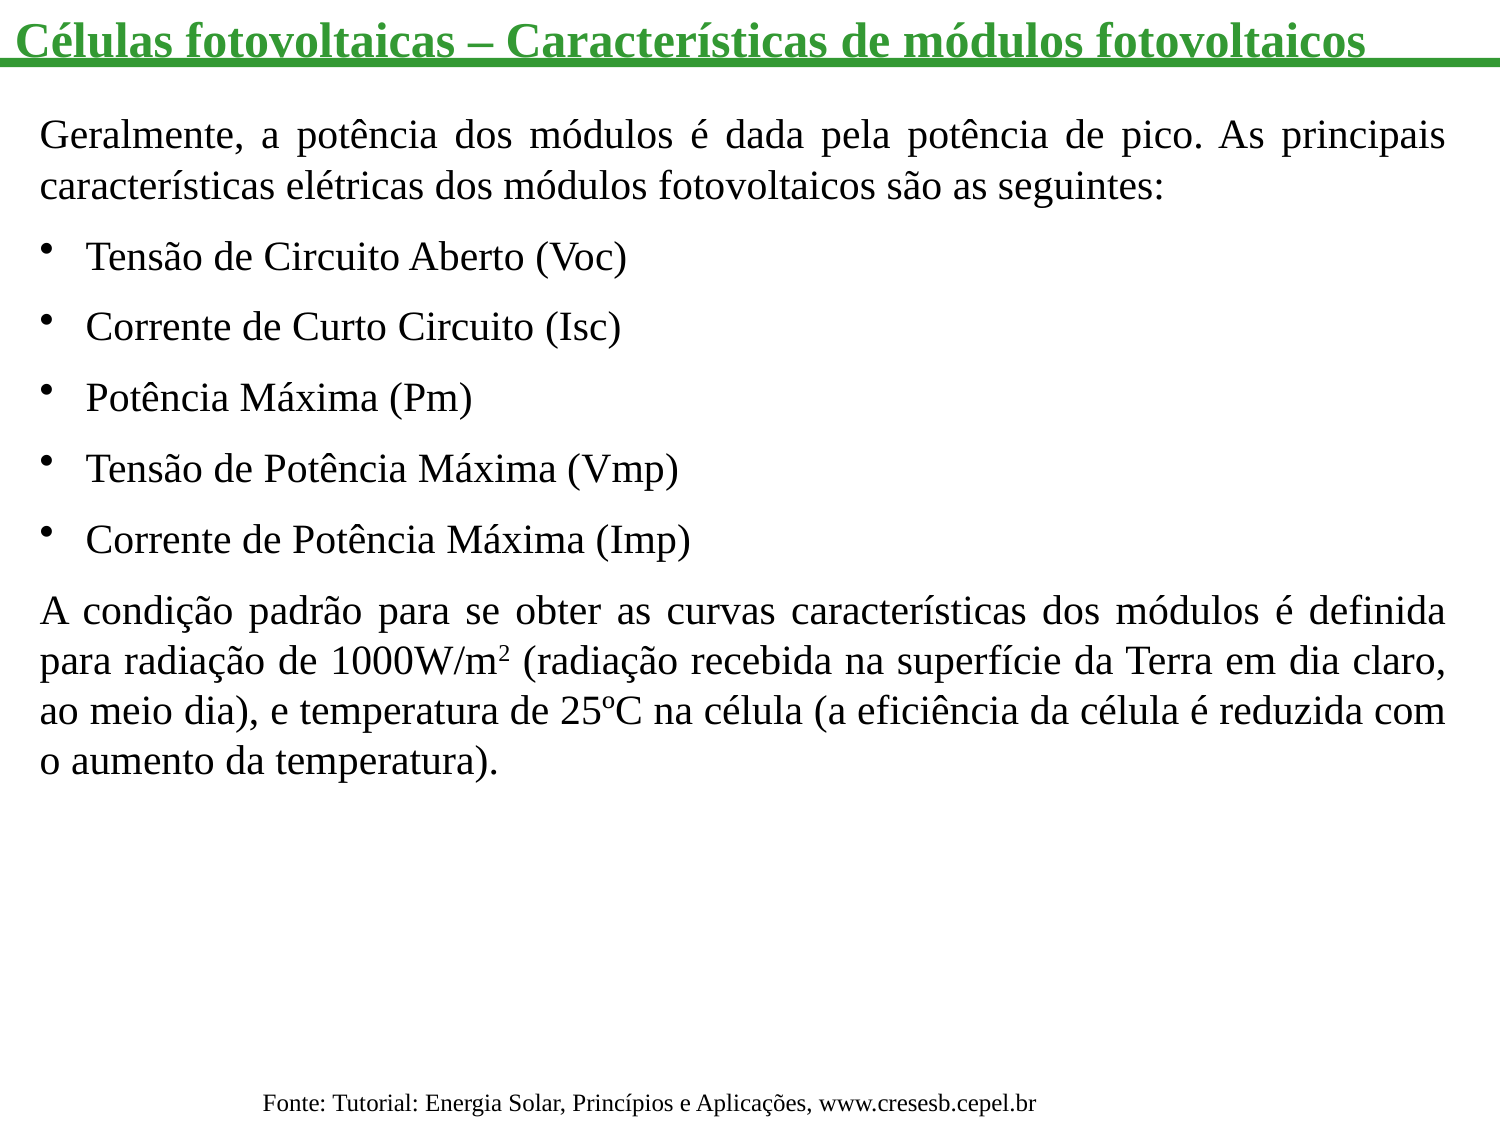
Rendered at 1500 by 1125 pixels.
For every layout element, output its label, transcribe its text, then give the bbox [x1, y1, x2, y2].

text_box Células fotovoltaicas – Características de módulos fotovoltaicos [0, 0, 1500, 75]
text_box Geralmente, a potência dos módulos é dada pela potência de pico. As principais características elétricas dos módulos fotovoltaicos são as seguintes: Tensão de Circuito Aberto (Voc) Corrente de Curto Circuito (Isc) Potência Máxima (Pm) Tensão de Potência Máxima (Vmp) Corrente de Potência Máxima (Imp) A condição padrão para se obter as curvas características dos módulos é definida para radiação de 1000W/m2 (radiação recebida na superfície da Terra em dia claro, ao meio dia), e temperatura de 25ºC na célula (a eficiência da célula é reduzida com o aumento da temperatura). [24, 99, 1463, 790]
text_box Fonte: Tutorial: Energia Solar, Princípios e Aplicações, www.cresesb.cepel.br [247, 1079, 1053, 1124]
